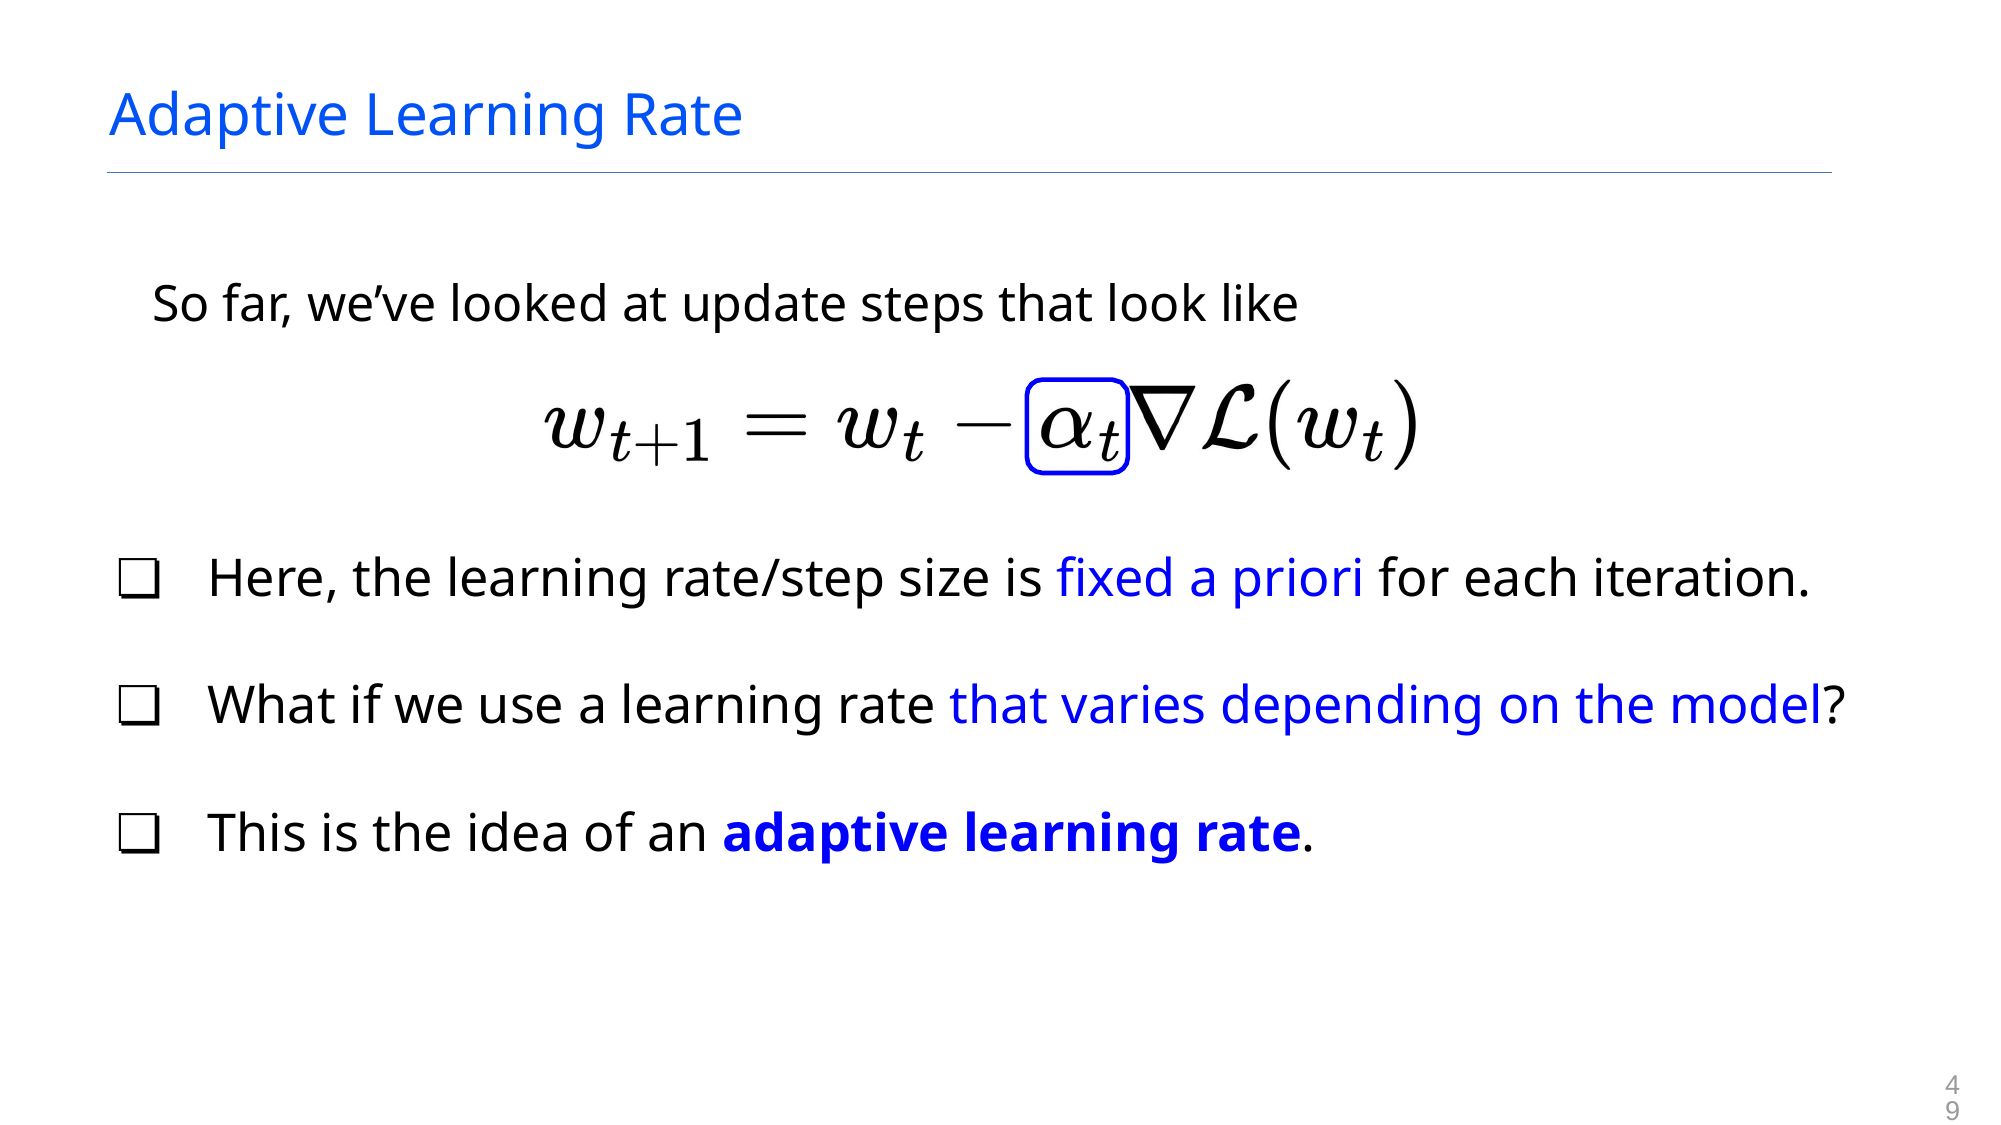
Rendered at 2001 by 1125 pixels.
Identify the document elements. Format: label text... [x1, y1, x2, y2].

slide_number 49 [1930, 757, 1976, 1125]
text_box ❏ Here, the learning rate/step size is fixed a priori for each iteration. ❏ What if we use a learning rate that varies depending on the model? ❏ This is the idea of an adaptive learning rate. [113, 541, 1887, 862]
text_box So far, we’ve looked at update steps that look like [149, 269, 1546, 332]
text_box Adaptive Learning Rate [107, 35, 1833, 147]
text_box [541, 377, 1417, 476]
